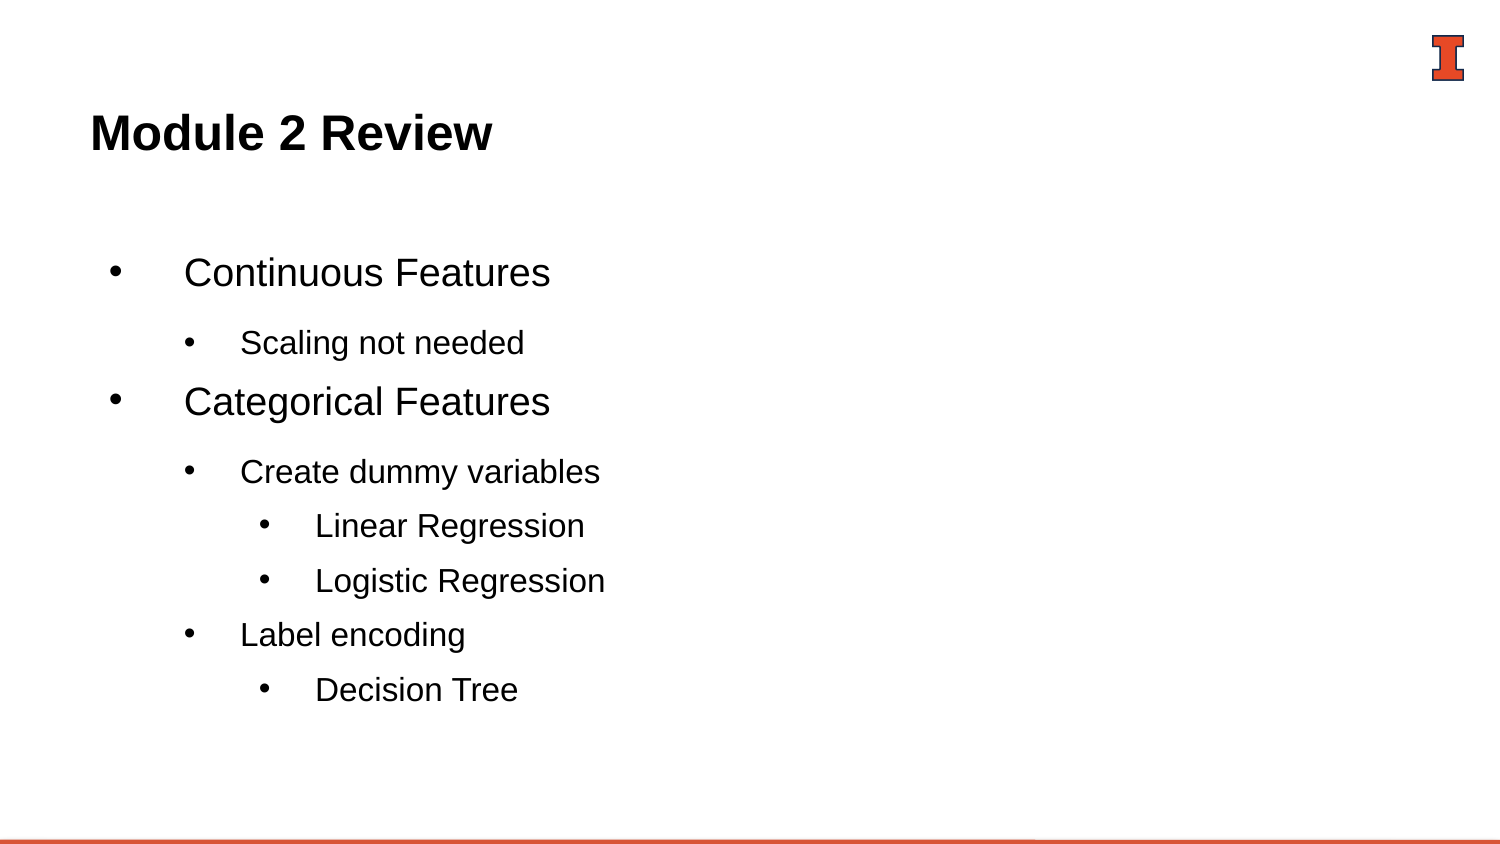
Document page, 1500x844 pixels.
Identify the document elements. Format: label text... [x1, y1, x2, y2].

picture [1432, 35, 1464, 81]
list Continuous Features Scaling not needed Categorical Features Create dummy variables Linear Regression Logistic Regression Label encoding Decision Tree [93, 239, 839, 757]
title Module 2 Review [75, 93, 1404, 201]
